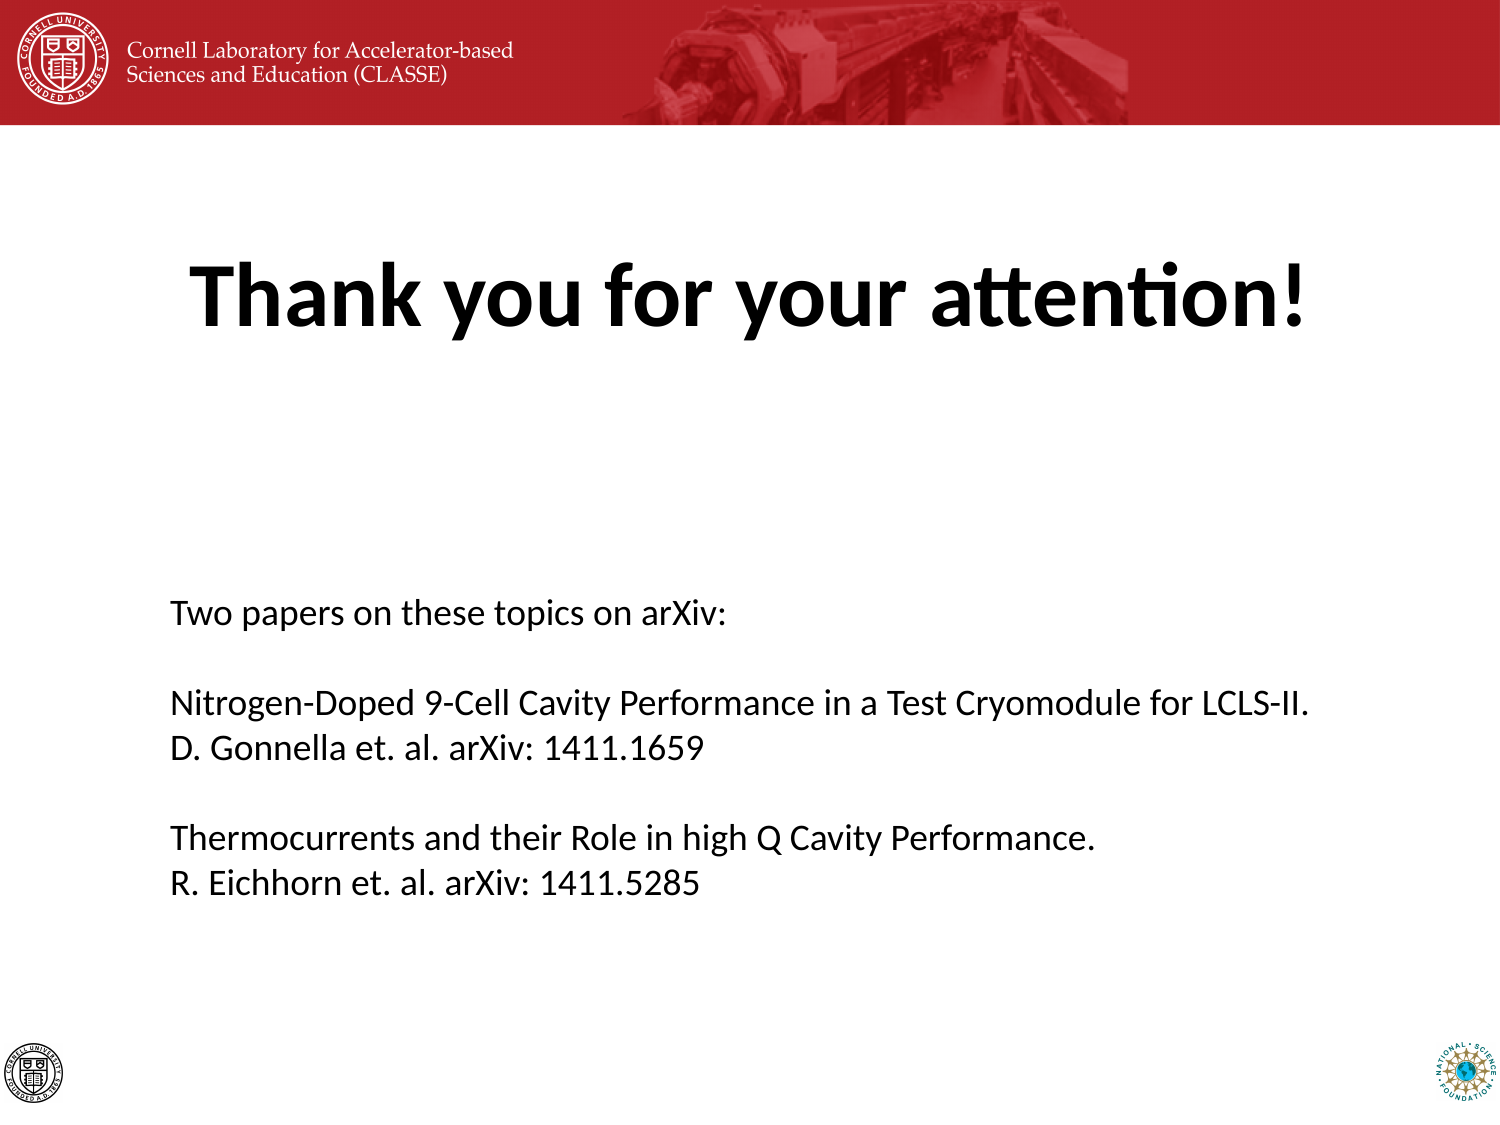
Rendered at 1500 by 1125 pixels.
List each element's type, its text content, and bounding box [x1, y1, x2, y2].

picture [4, 1043, 63, 1103]
list Thank you for your attention! [75, 227, 1425, 391]
picture [1436, 1042, 1496, 1101]
text_box Two papers on these topics on arXiv: Nitrogen-Doped 9-Cell Cavity Performance in a Test Cryomodule for LCLS-II. D. Gonnella et. al. arXiv: 1411.1659 Thermocurrents and their Role in high Q Cavity Performance. R. Eichhorn et. al. arXiv: 1411.5285 [155, 580, 1392, 911]
picture [0, 0, 1500, 144]
